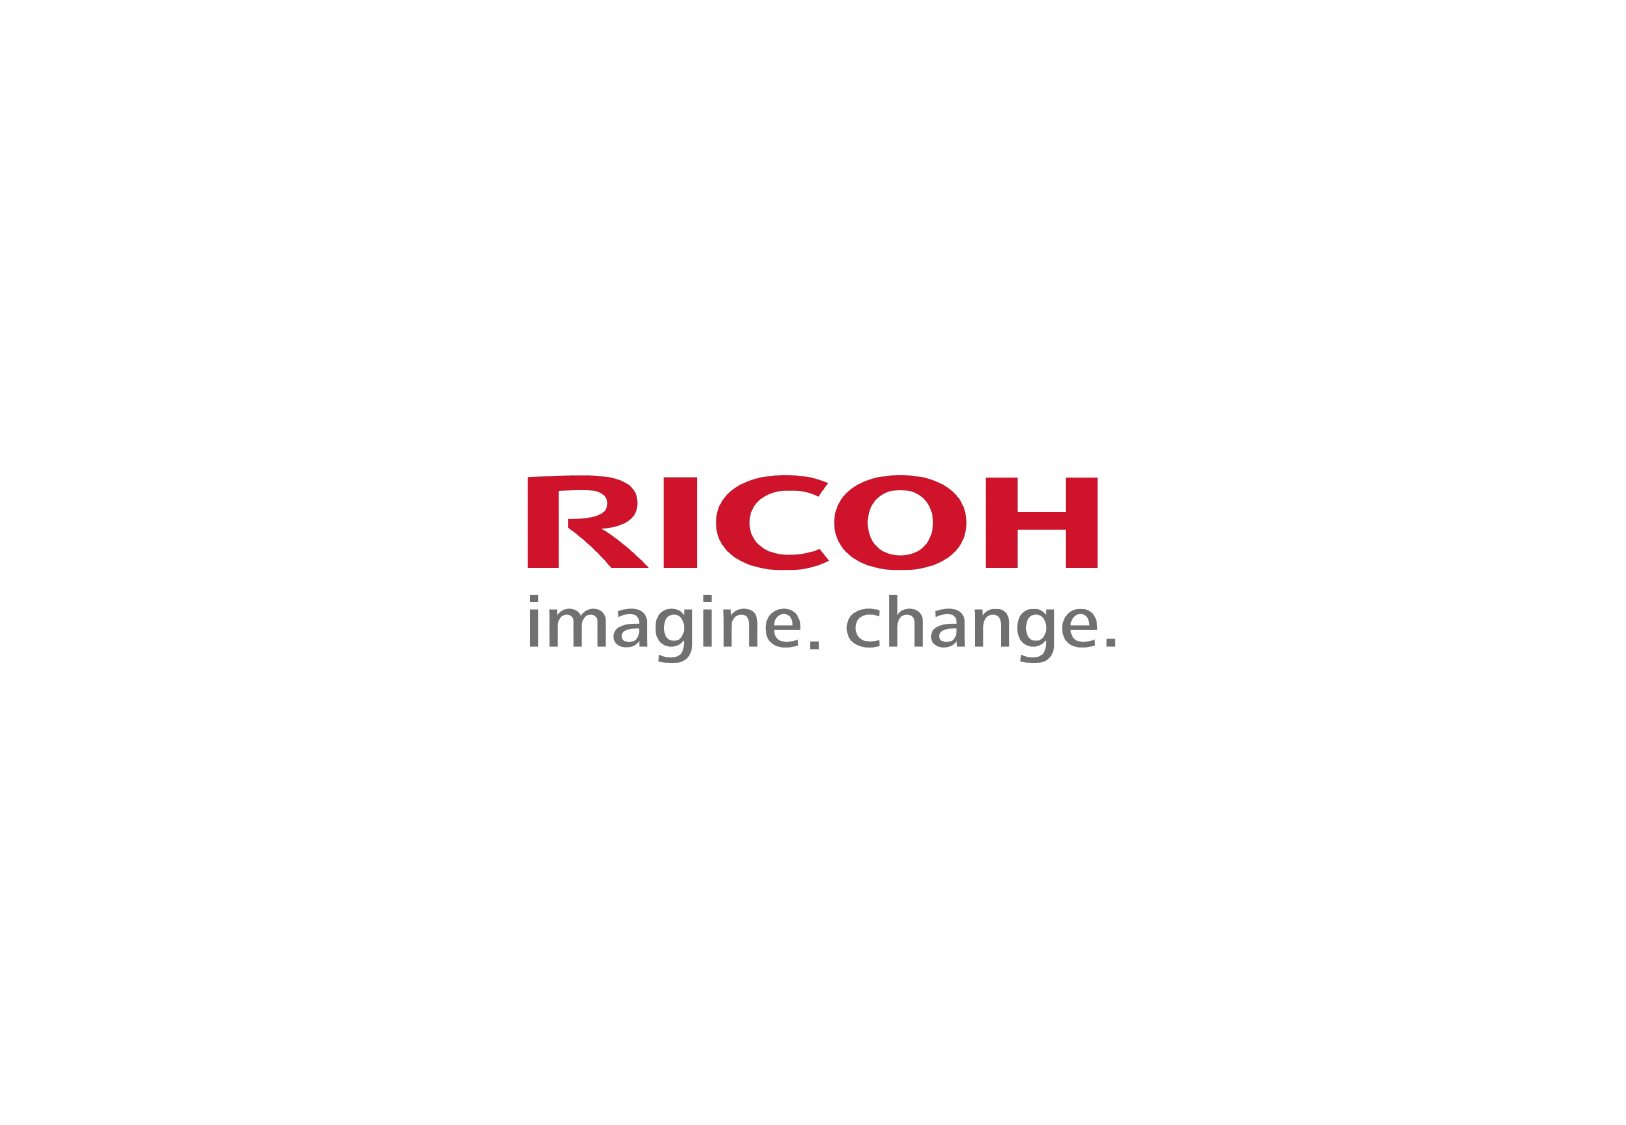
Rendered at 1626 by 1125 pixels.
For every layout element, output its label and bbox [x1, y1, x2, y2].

picture [497, 450, 1128, 675]
